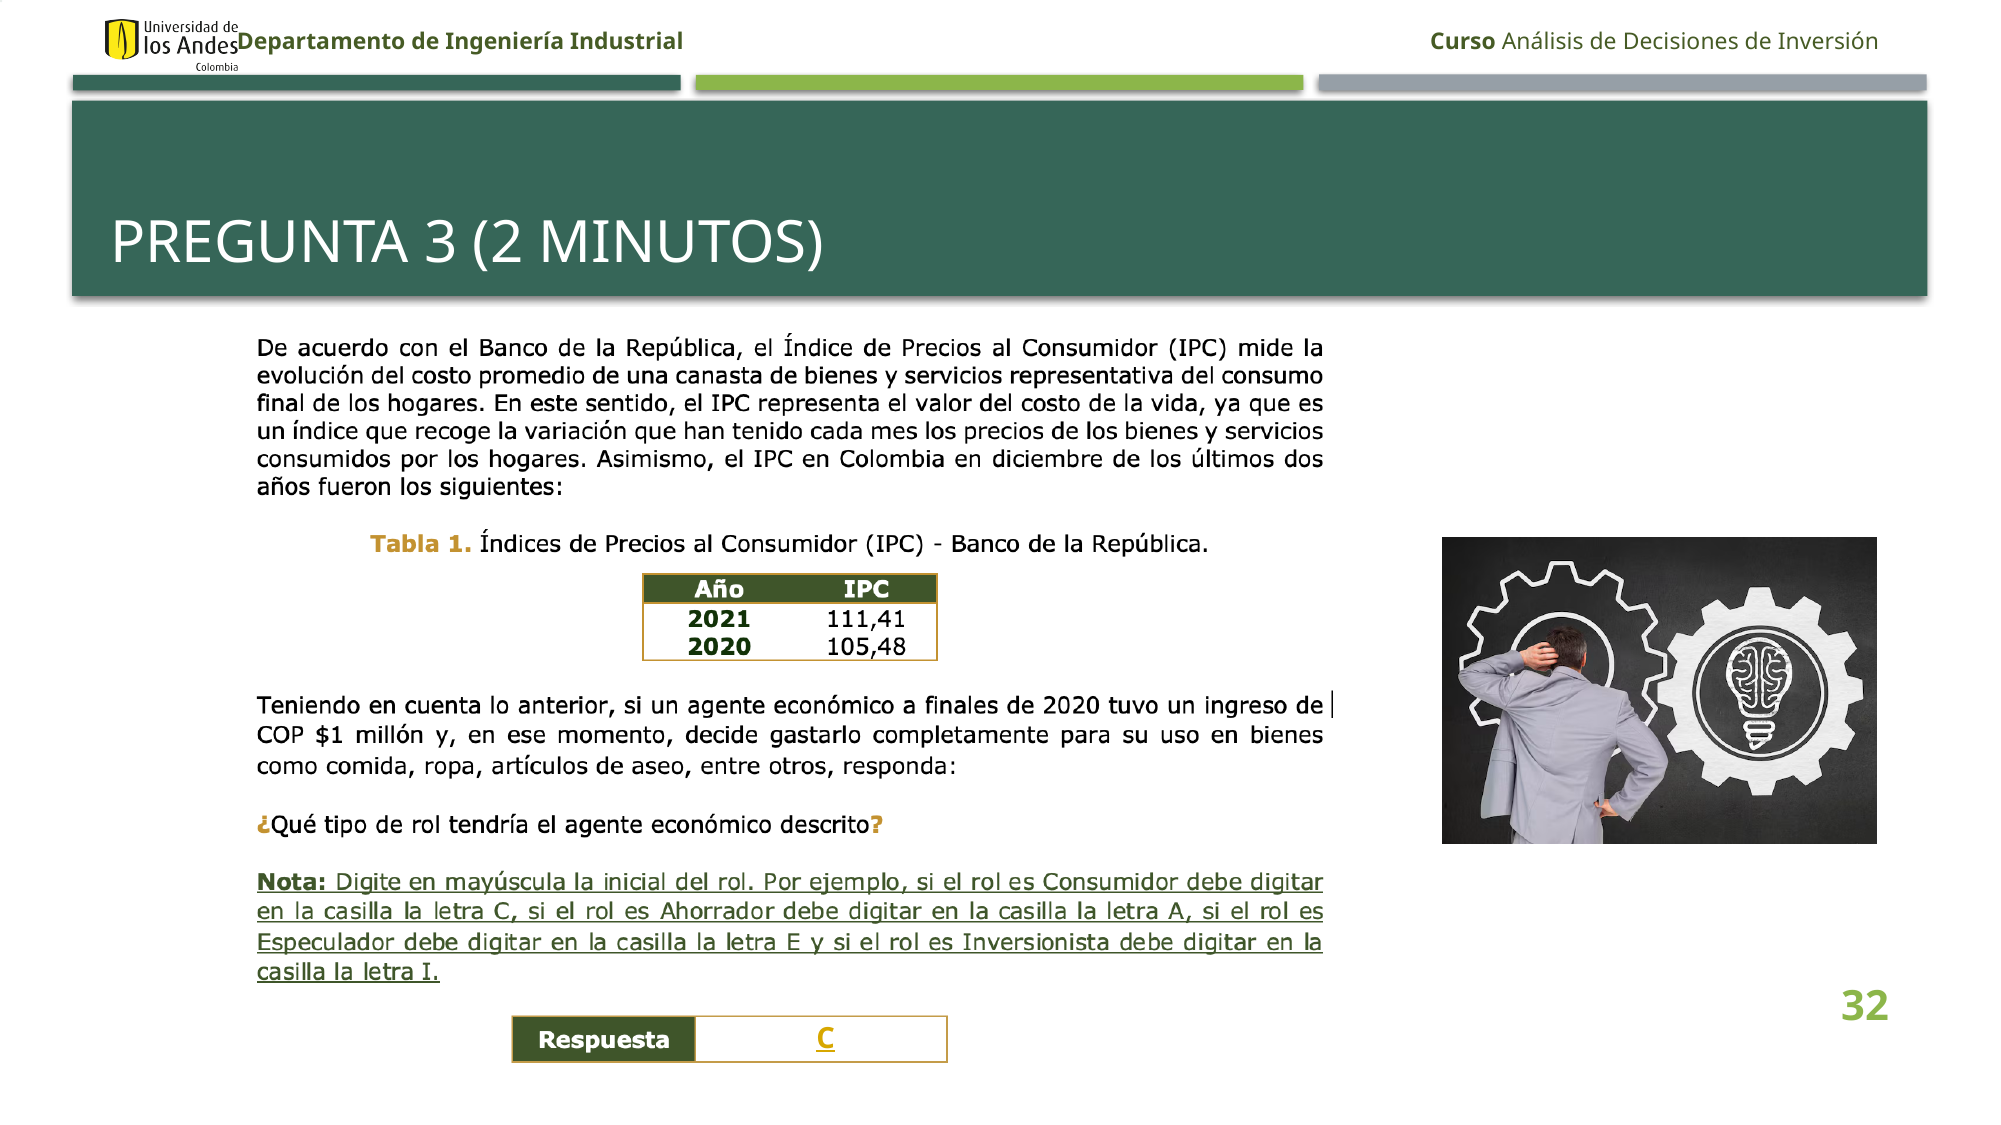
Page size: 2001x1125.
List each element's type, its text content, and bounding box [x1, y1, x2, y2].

text_box Curso Análisis de Decisiones de Inversión [1377, 19, 1895, 62]
text_box Departamento de Ingeniería Industrial [240, 19, 699, 62]
picture [1442, 536, 1877, 844]
slide_number 32 [1732, 977, 1905, 1037]
title PREGUNTA 3 (2 MINUTOS) [95, 115, 1905, 282]
picture [239, 325, 1354, 1088]
picture [104, 18, 238, 71]
